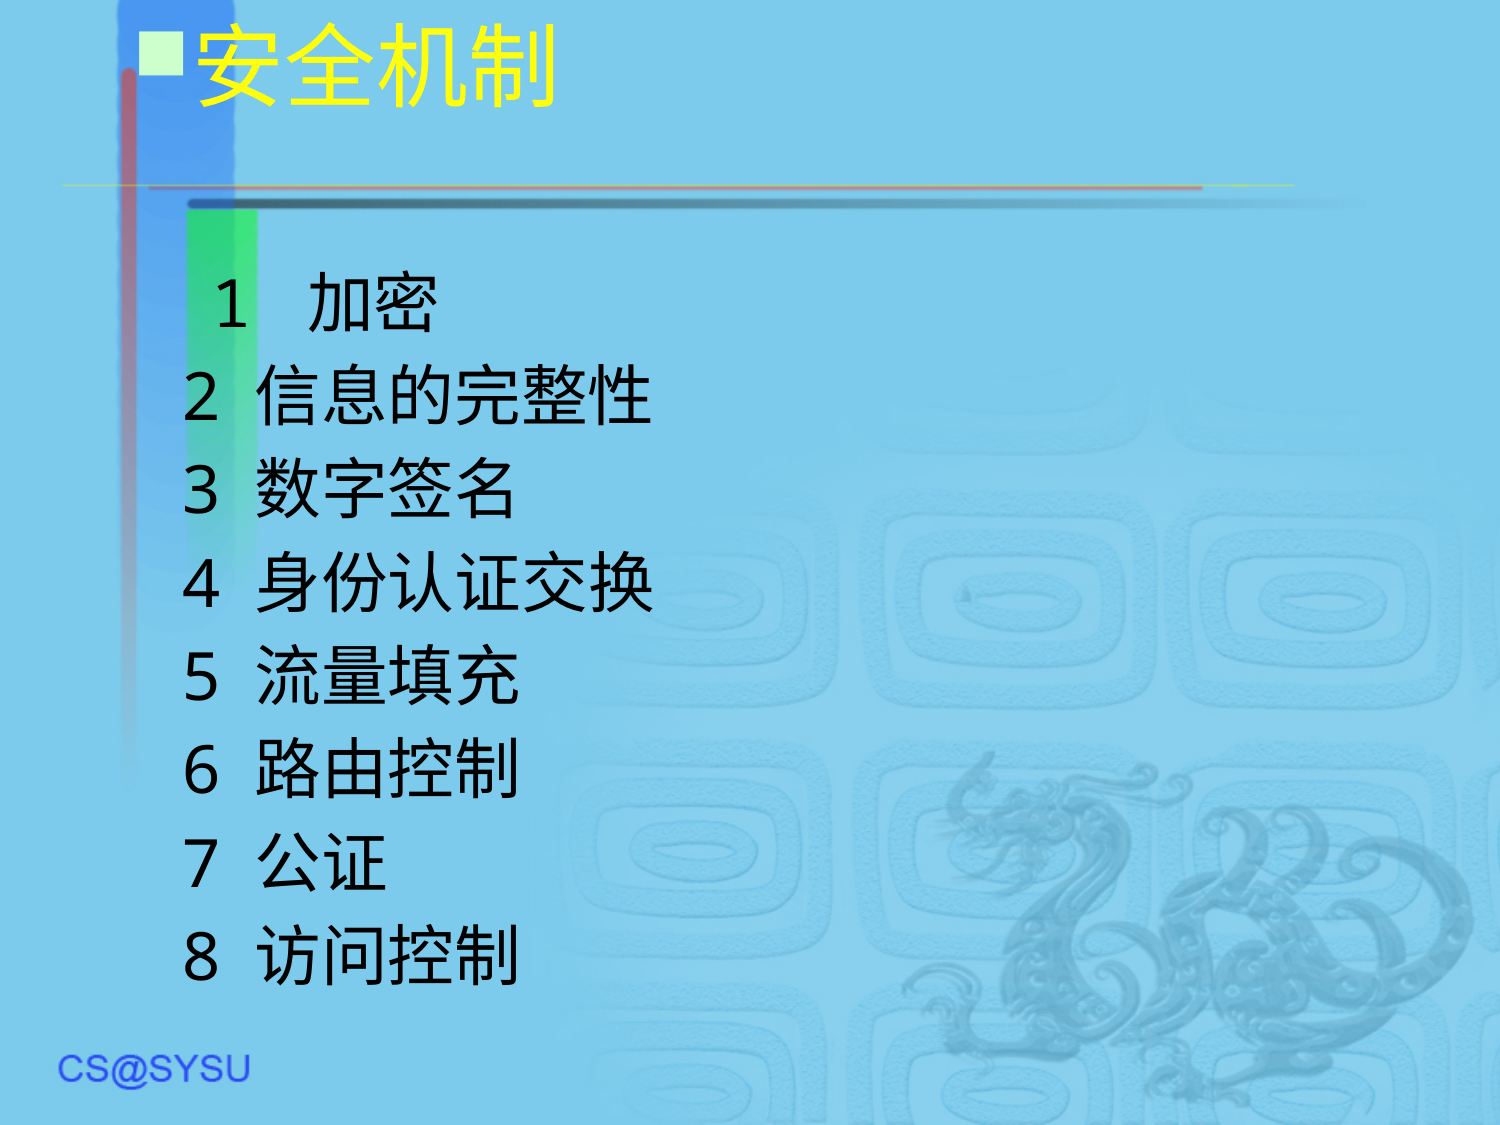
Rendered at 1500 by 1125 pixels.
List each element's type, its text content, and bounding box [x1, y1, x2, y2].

list 安全机制 1 加密 2 信息的完整性 3 数字签名 4 身份认证交换 5 流量填充 6 路由控制 7 公证 8 访问控制 [116, 1, 1430, 740]
picture [0, 0, 1500, 1125]
